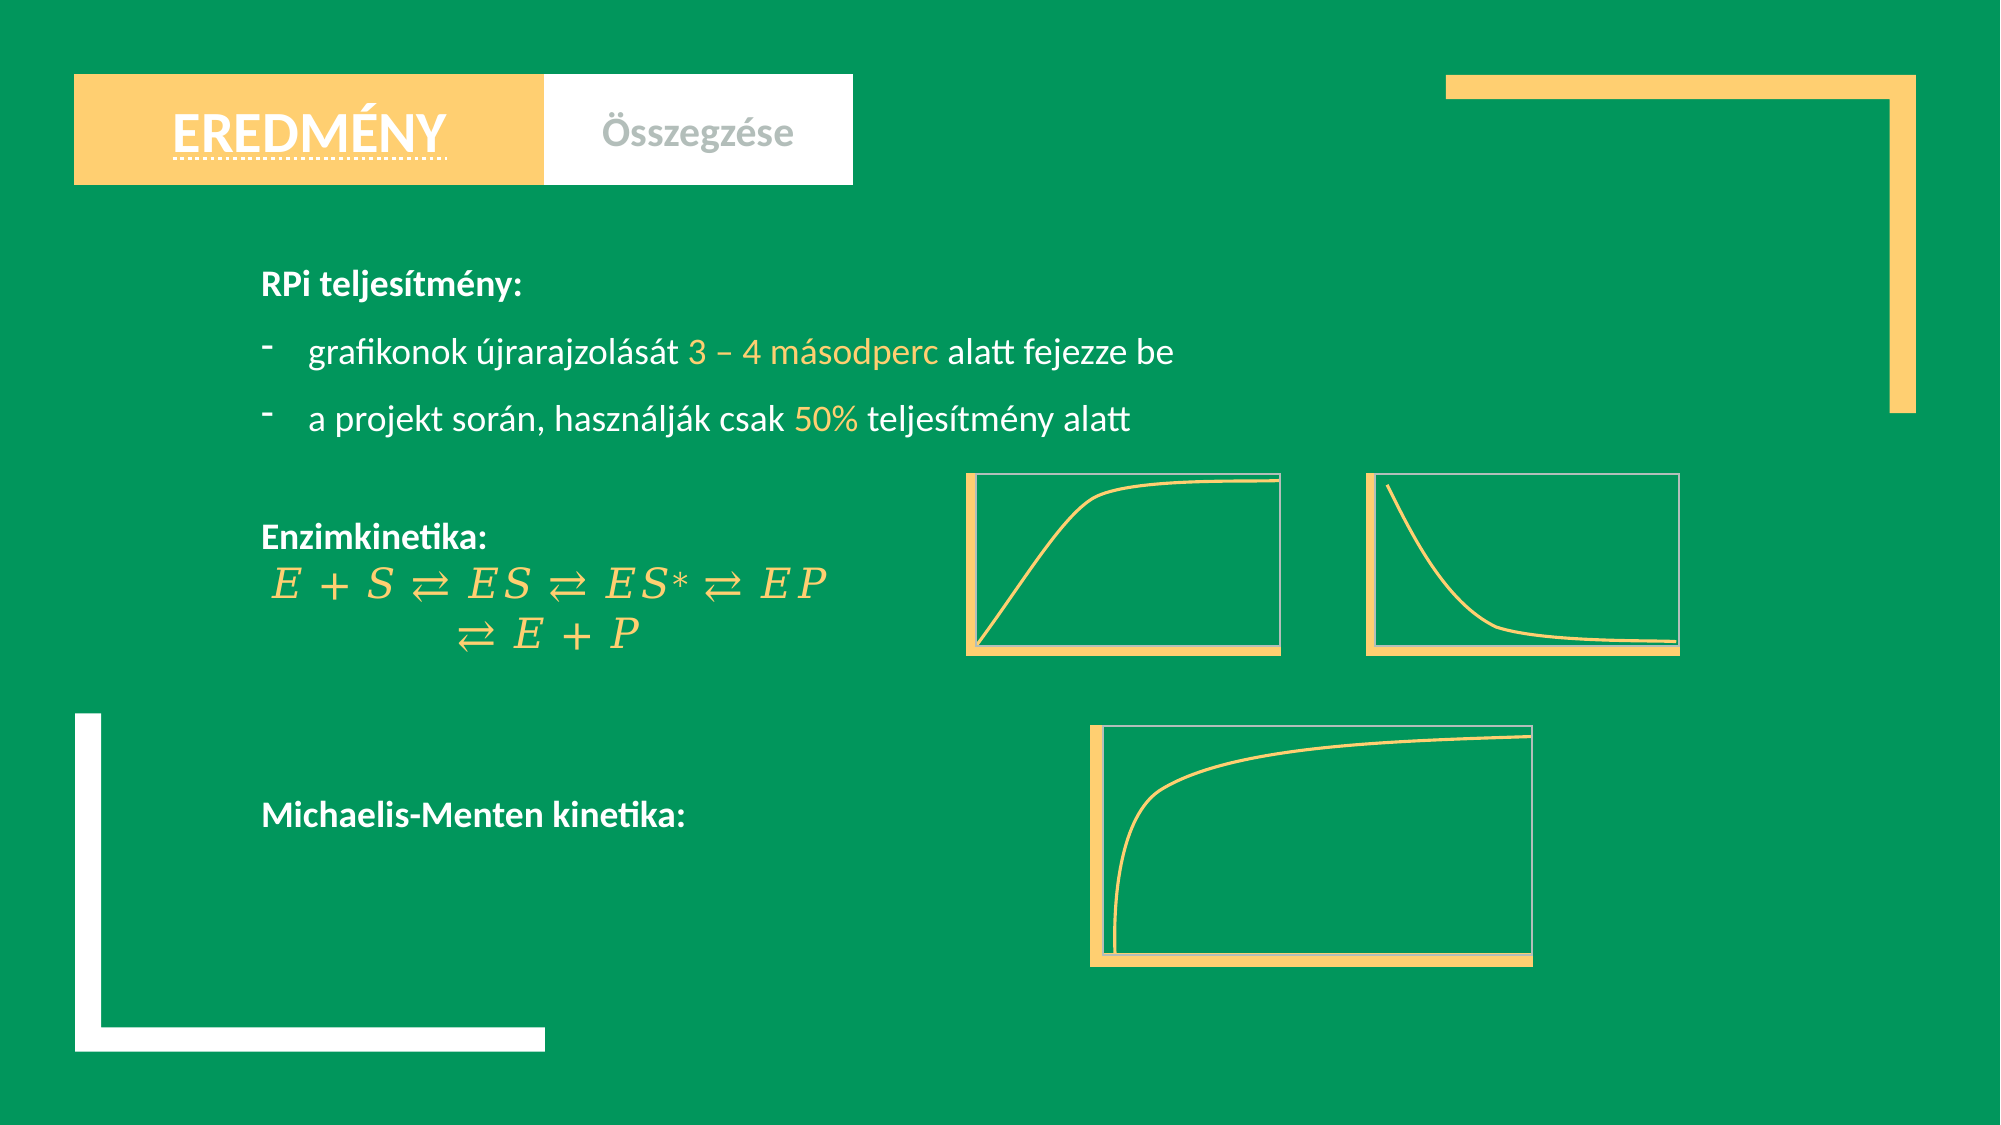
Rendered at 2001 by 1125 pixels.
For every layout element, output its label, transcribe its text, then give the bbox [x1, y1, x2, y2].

text_box RPi teljesítmény: grafikonok újrarajzolását 3 – 4 másodperc alatt fejezze be a projekt során, használják csak 50% teljesítmény alatt [246, 252, 1247, 447]
text_box [1445, 74, 1917, 414]
text_box [74, 712, 546, 1053]
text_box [246, 474, 1680, 656]
text_box Összegzése [544, 74, 853, 185]
text_box eredmény [74, 74, 544, 185]
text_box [246, 726, 1532, 967]
